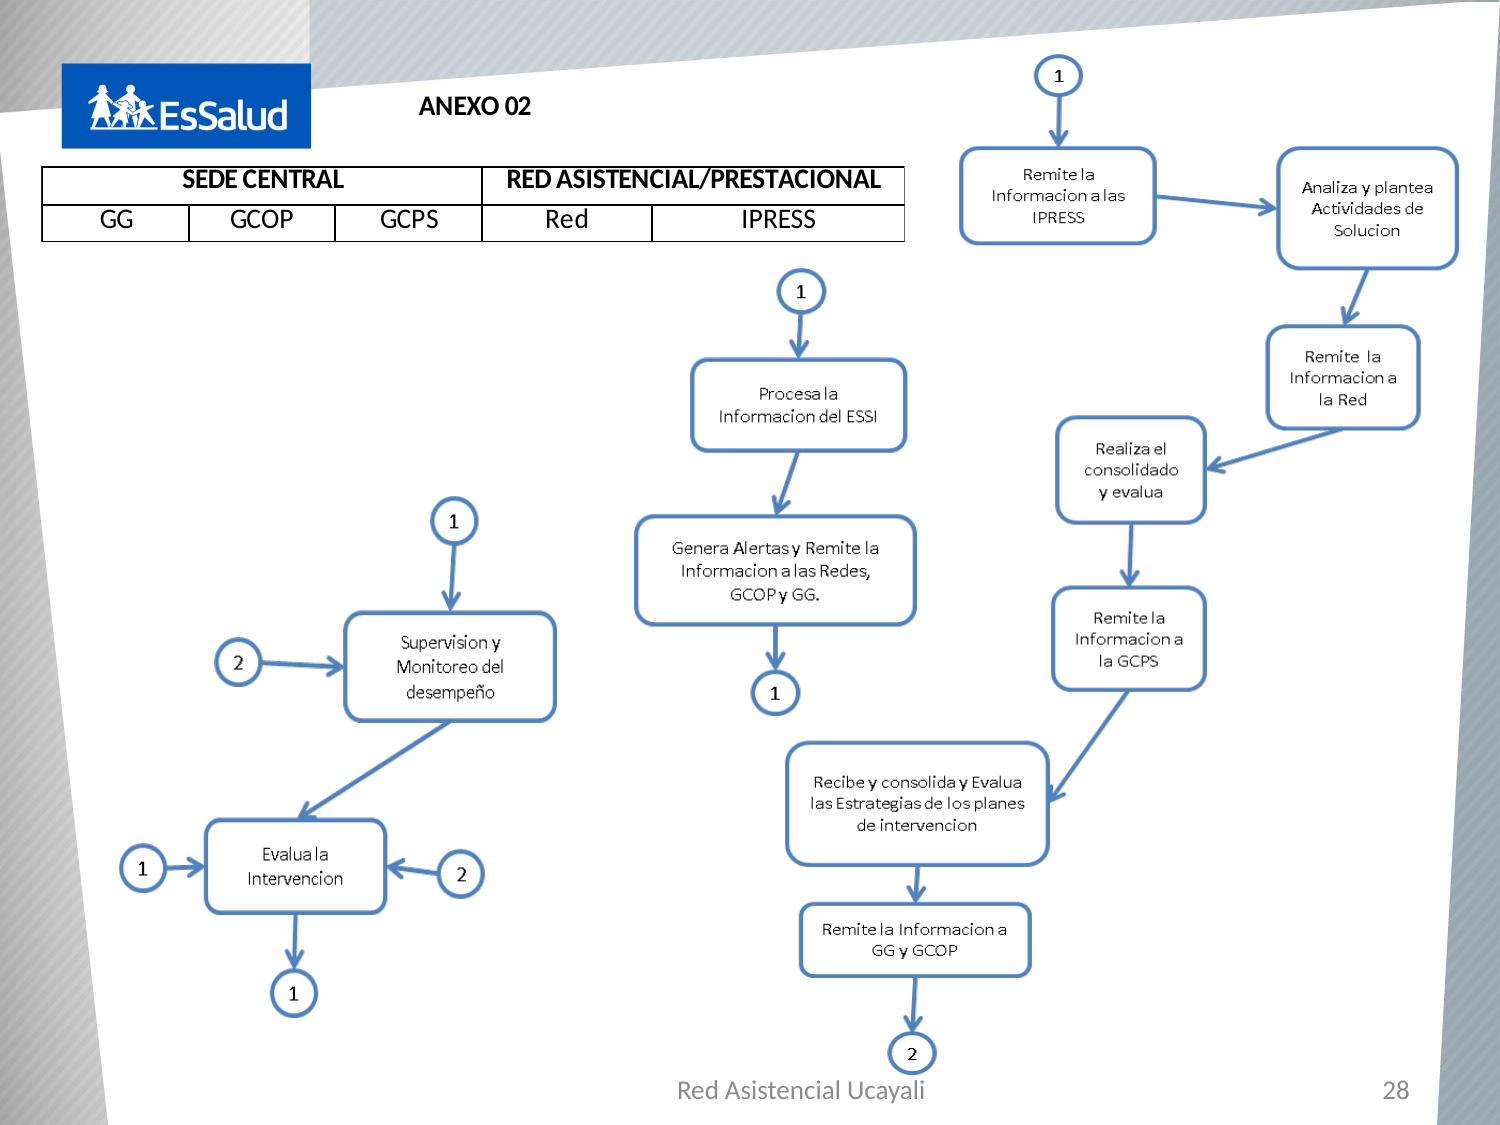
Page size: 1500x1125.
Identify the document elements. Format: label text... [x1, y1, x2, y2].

picture [0, 0, 1500, 1125]
slide_number 27 [1352, 1083, 1425, 1122]
footer Red Asistencial Ucayali [263, 1072, 1339, 1106]
